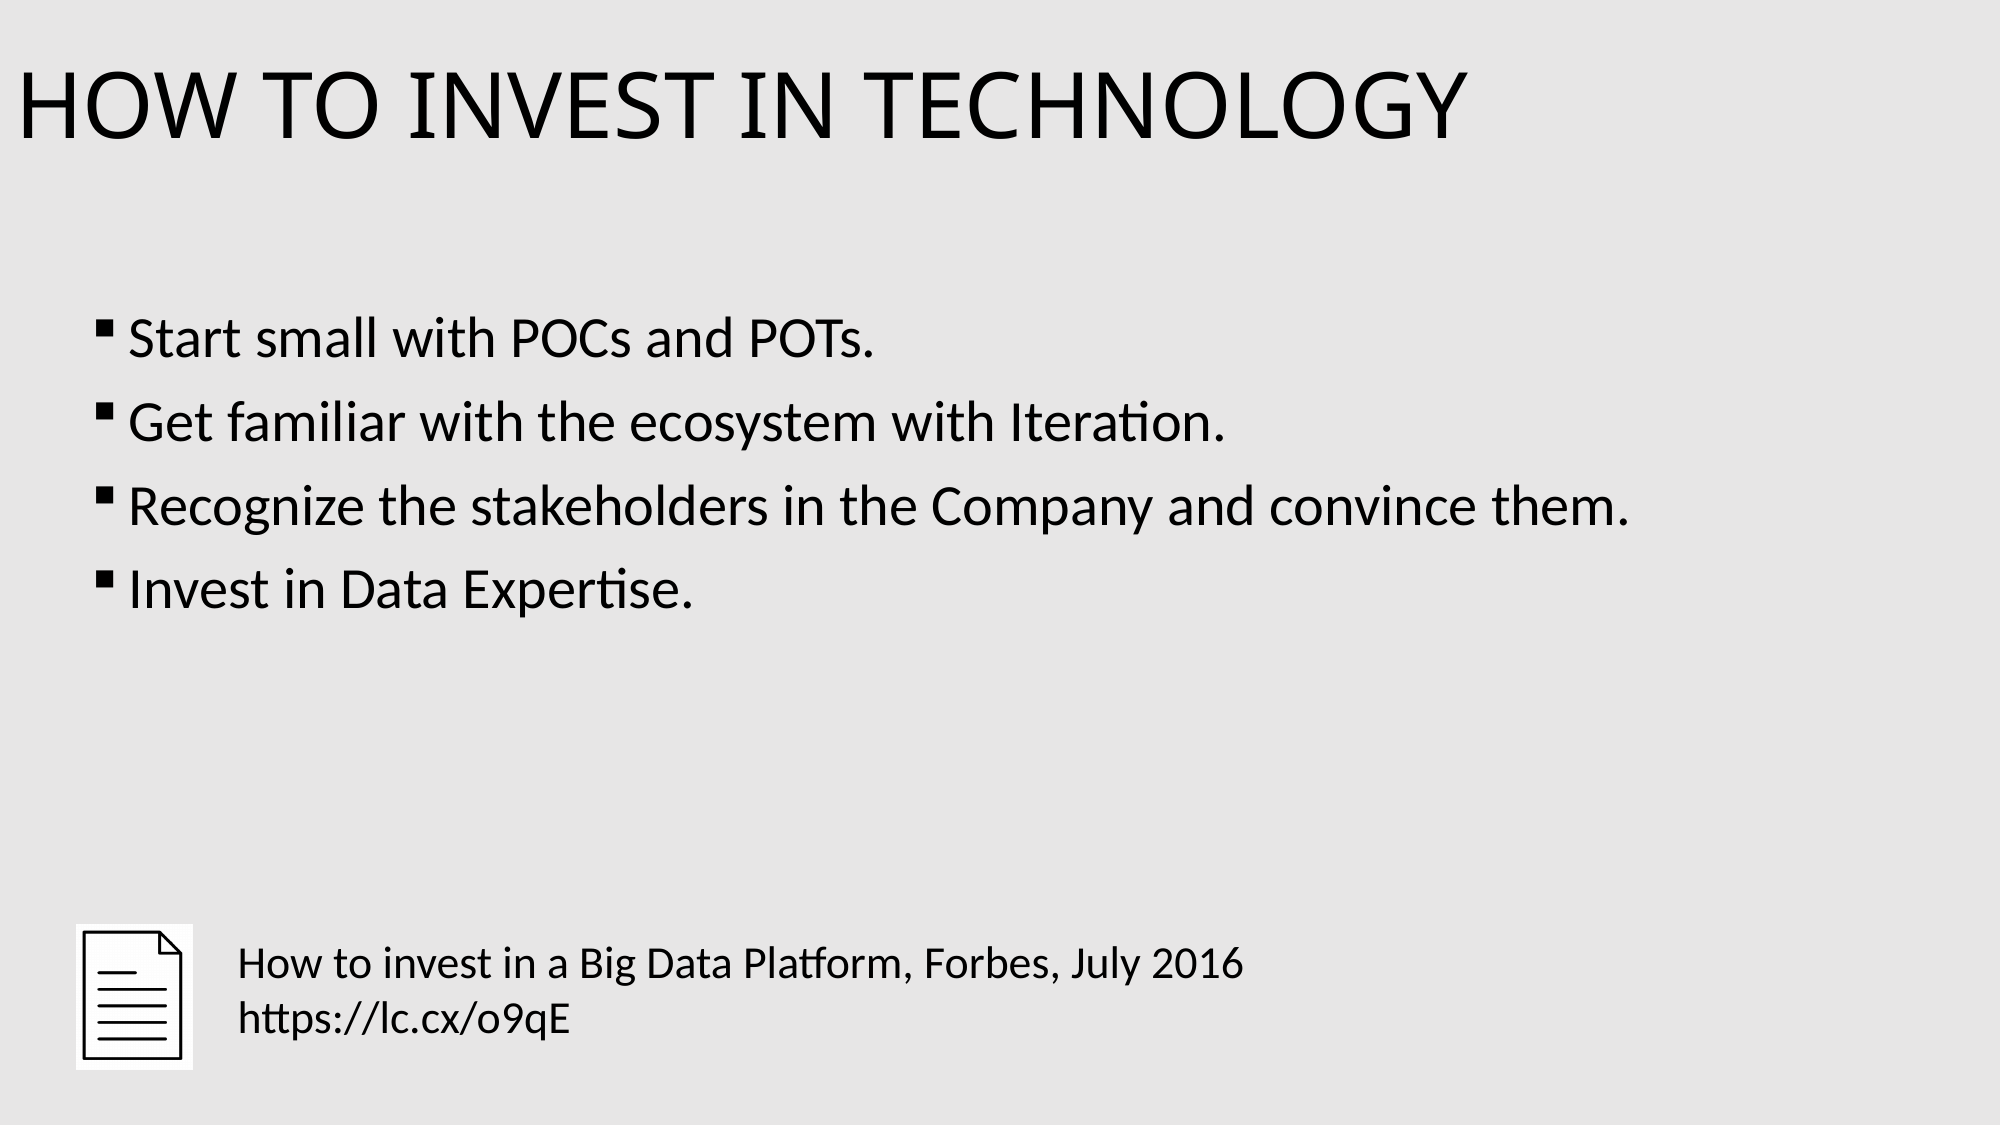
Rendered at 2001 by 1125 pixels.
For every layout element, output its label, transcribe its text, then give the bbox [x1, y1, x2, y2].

picture [76, 924, 193, 1070]
title HOW TO INVEST IN TECHNOLOGY [0, 0, 1725, 218]
text_box How to invest in a Big Data Platform, Forbes, July 2016 https://lc.cx/o9qE [222, 924, 1260, 1095]
list Start small with POCs and POTs. Get familiar with the ecosystem with Iteration. Recognize the stakeholders in the Company and convince them. Invest in Data Expertise. [76, 299, 1649, 787]
